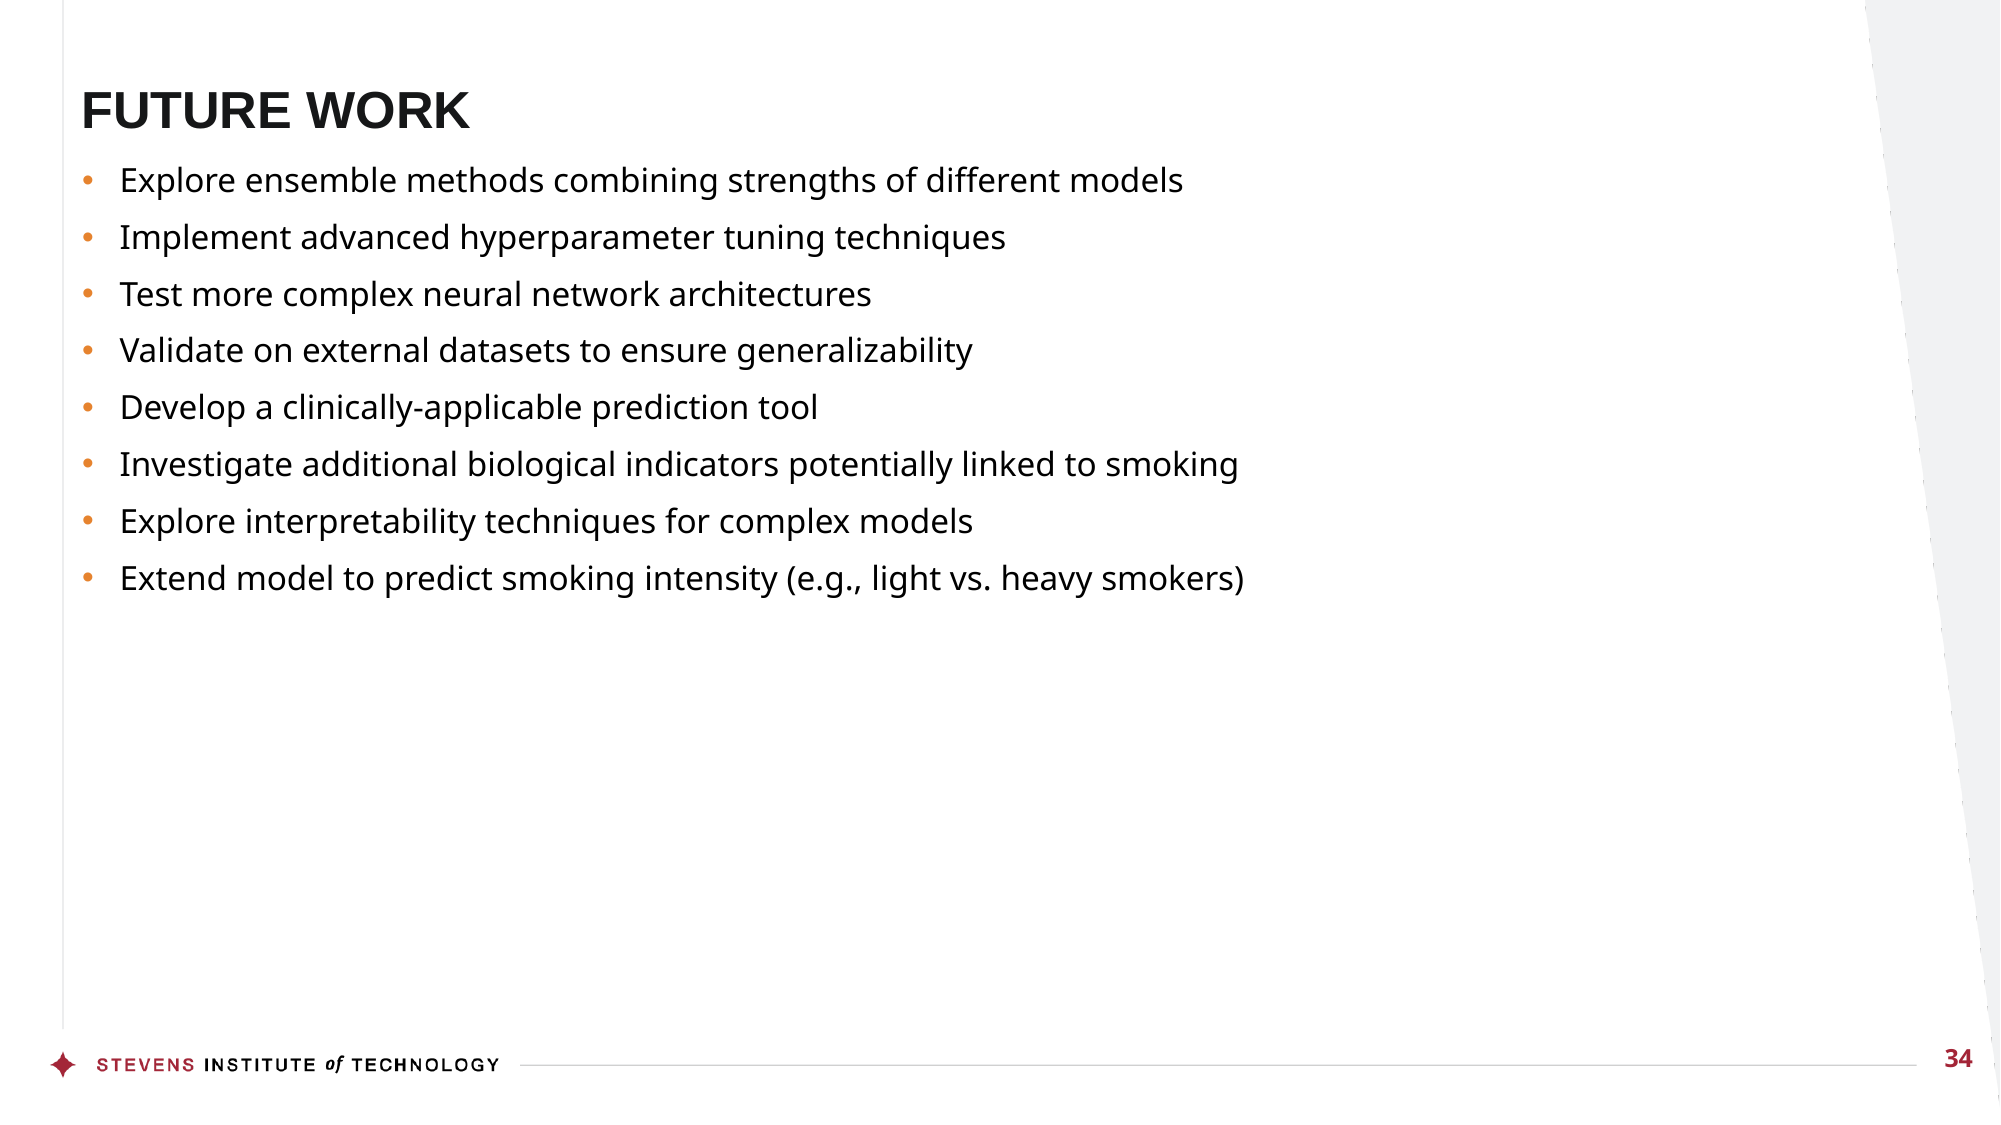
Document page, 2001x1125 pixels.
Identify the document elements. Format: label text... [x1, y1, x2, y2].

list Explore ensemble methods combining strengths of different models Implement advanced hyperparameter tuning techniques Test more complex neural network architectures Validate on external datasets to ensure generalizability Develop a clinically-applicable prediction tool Investigate additional biological indicators potentially linked to smoking Explore interpretability techniques for complex models Extend model to predict smoking intensity (e.g., light vs. heavy smokers) [67, 156, 1824, 1030]
title FUTURE WORK [66, 76, 1824, 294]
slide_number 34 [1538, 1029, 1988, 1090]
